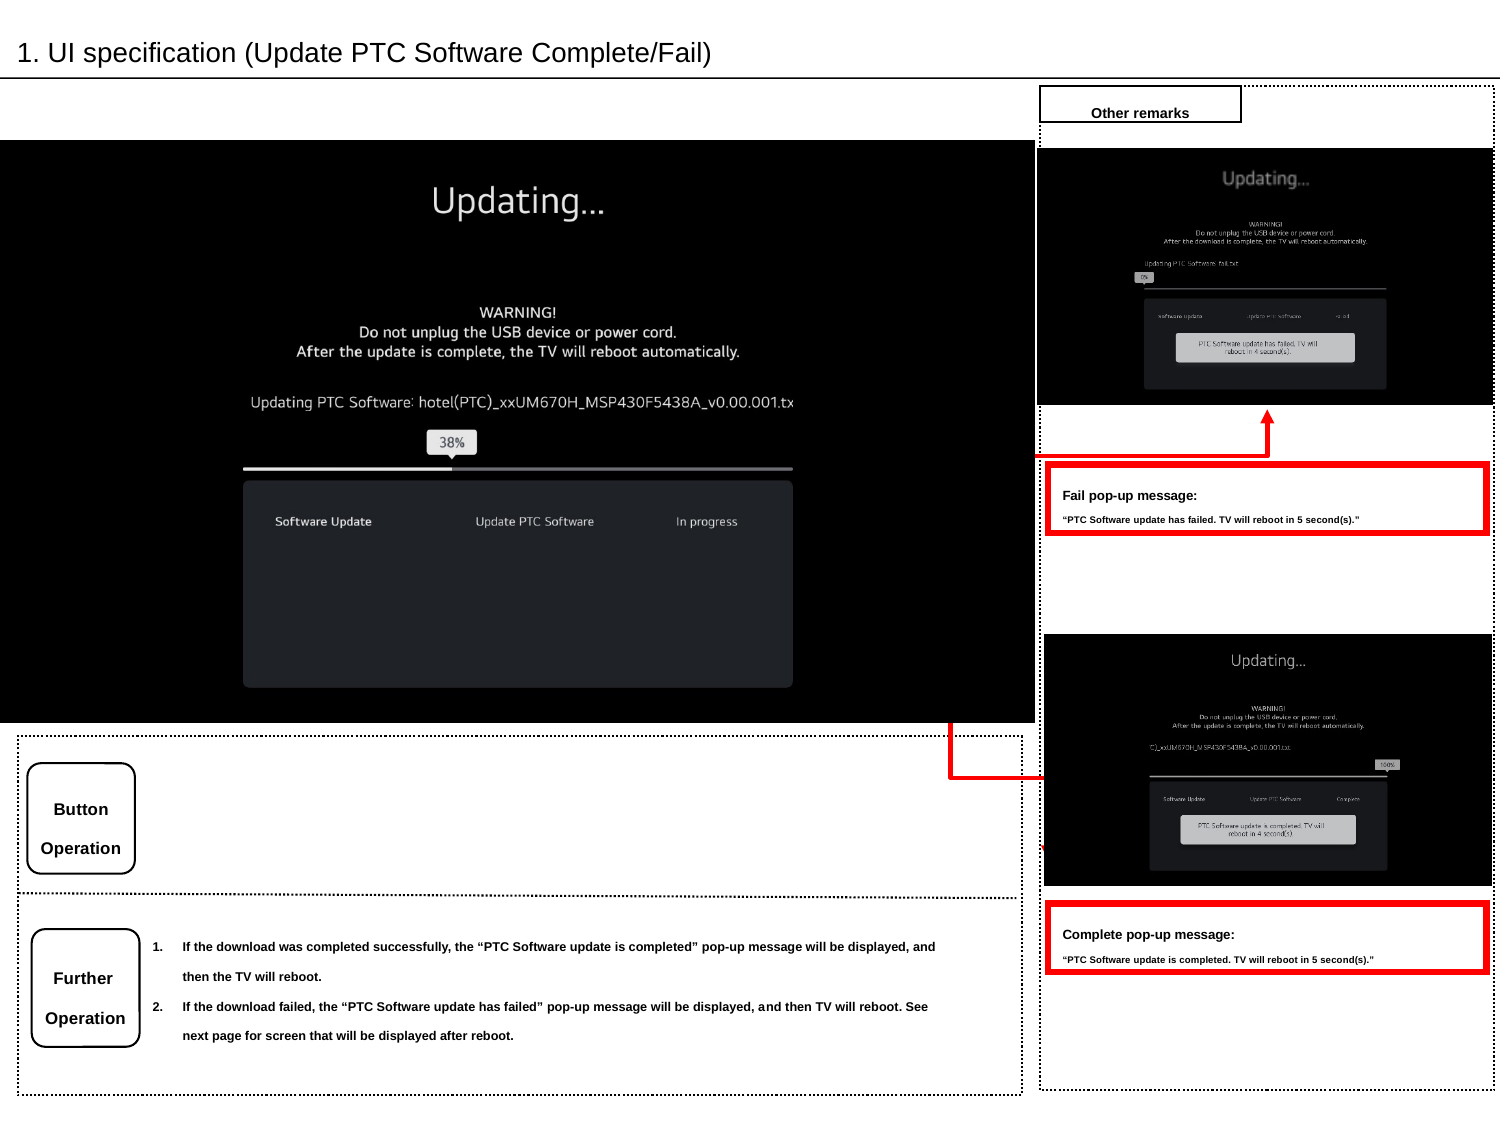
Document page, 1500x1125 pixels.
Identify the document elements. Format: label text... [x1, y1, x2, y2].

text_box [1038, 413, 1268, 457]
picture [1037, 148, 1493, 405]
picture [0, 140, 1035, 723]
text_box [1038, 410, 1495, 638]
picture [1044, 634, 1492, 887]
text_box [17, 732, 1495, 1096]
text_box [917, 729, 1039, 827]
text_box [17, 86, 1495, 150]
text_box 1. UI specification (Update PTC Software Complete/Fail) [2, 7, 1317, 78]
